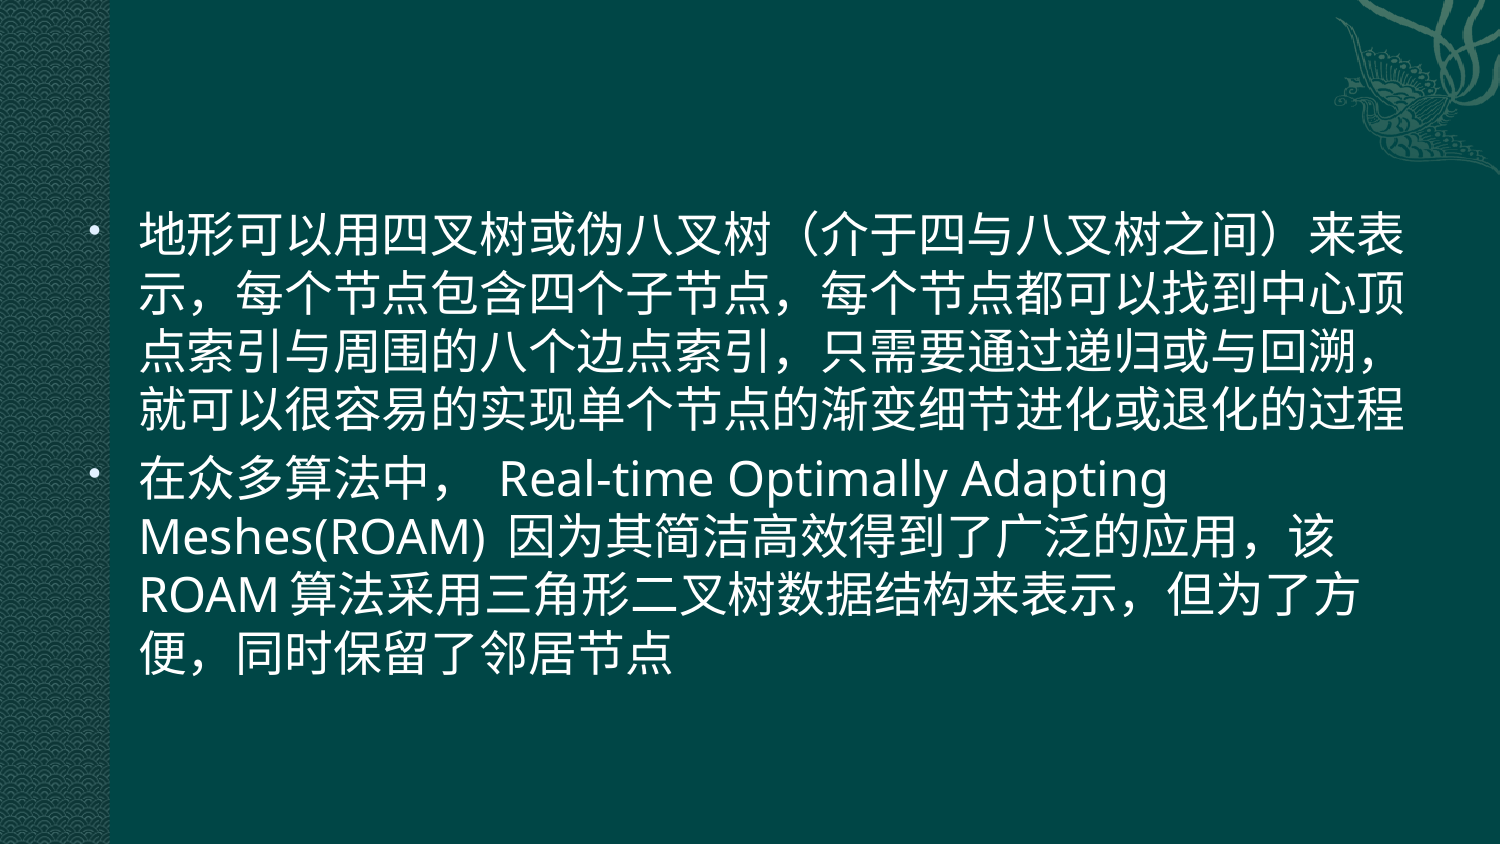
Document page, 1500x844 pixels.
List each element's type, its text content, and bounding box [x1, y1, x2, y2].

picture [0, 0, 110, 844]
list 地形可以用四叉树或伪八叉树（介于四与八叉树之间）来表示，每个节点包含四个子节点，每个节点都可以找到中心顶点索引与周围的八个边点索引，只需要通过递归或与回溯，就可以很容易的实现单个节点的渐变细节进化或退化的过程 在众多算法中， Real-time Optimally Adapting Meshes(ROAM) 因为其简洁高效得到了广泛的应用，该ROAM算法采用三角形二叉树数据结构来表示，但为了方便，同时保留了邻居节点 [75, 196, 1425, 754]
